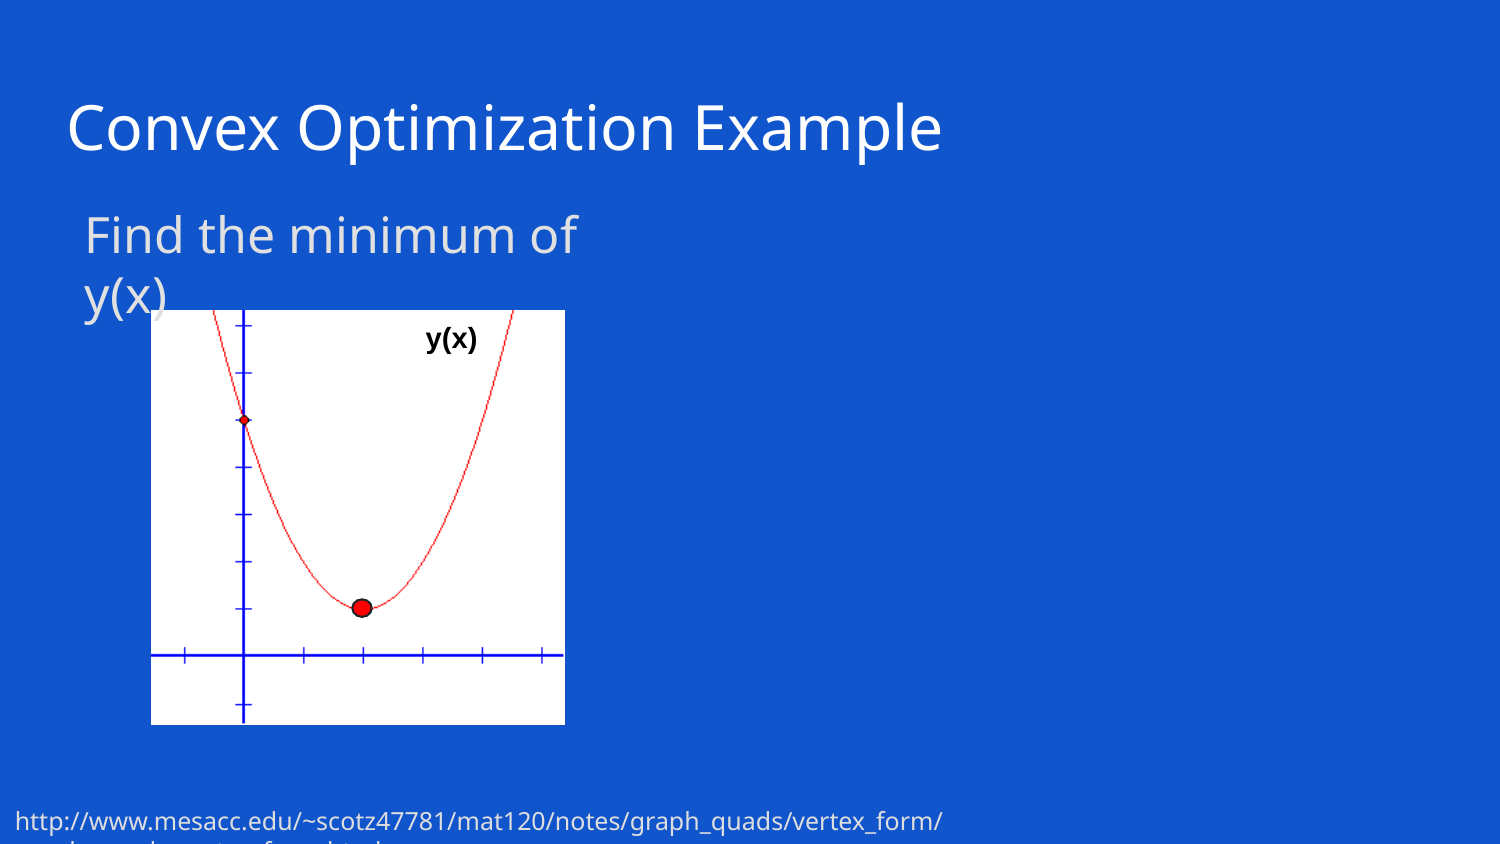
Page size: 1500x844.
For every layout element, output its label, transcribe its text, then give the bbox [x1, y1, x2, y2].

picture [151, 310, 566, 725]
text_box http://www.mesacc.edu/~scotz47781/mat120/notes/graph_quads/vertex_form/graph_quads_vertex_form.html [0, 798, 1251, 844]
title Convex Optimization Example [51, 72, 1449, 167]
list Find the minimum of y(x) [51, 189, 666, 289]
